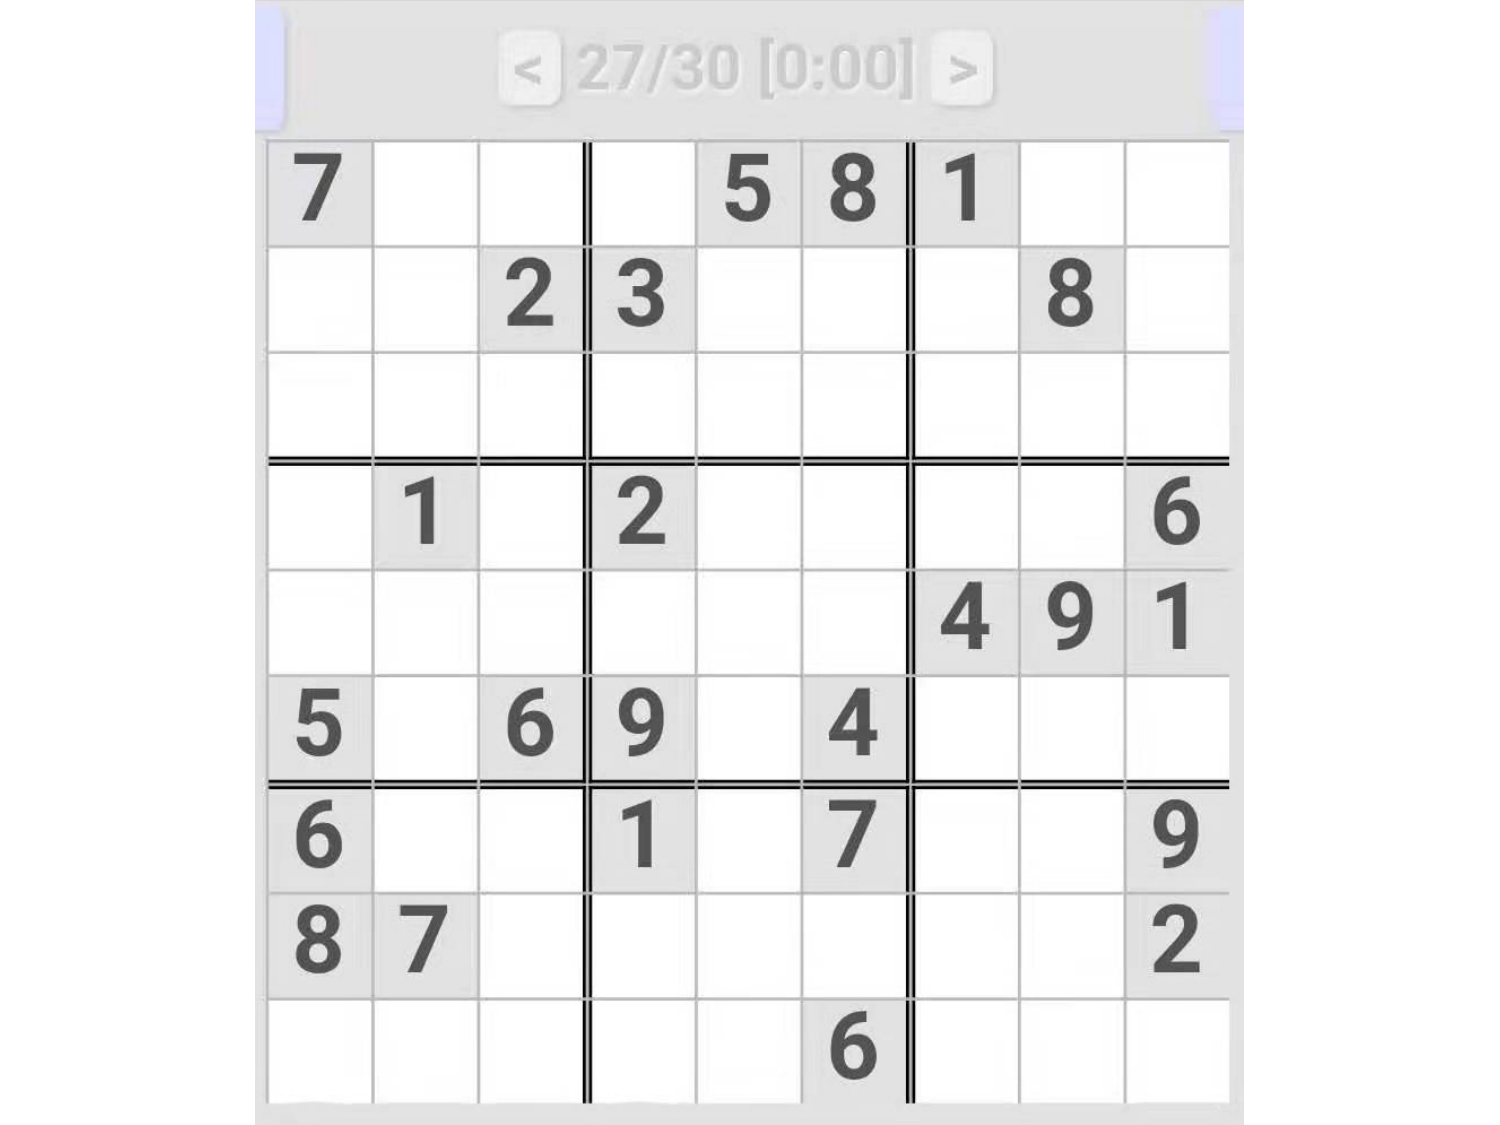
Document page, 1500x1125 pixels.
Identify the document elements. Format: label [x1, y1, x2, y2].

picture [255, 0, 1245, 1125]
